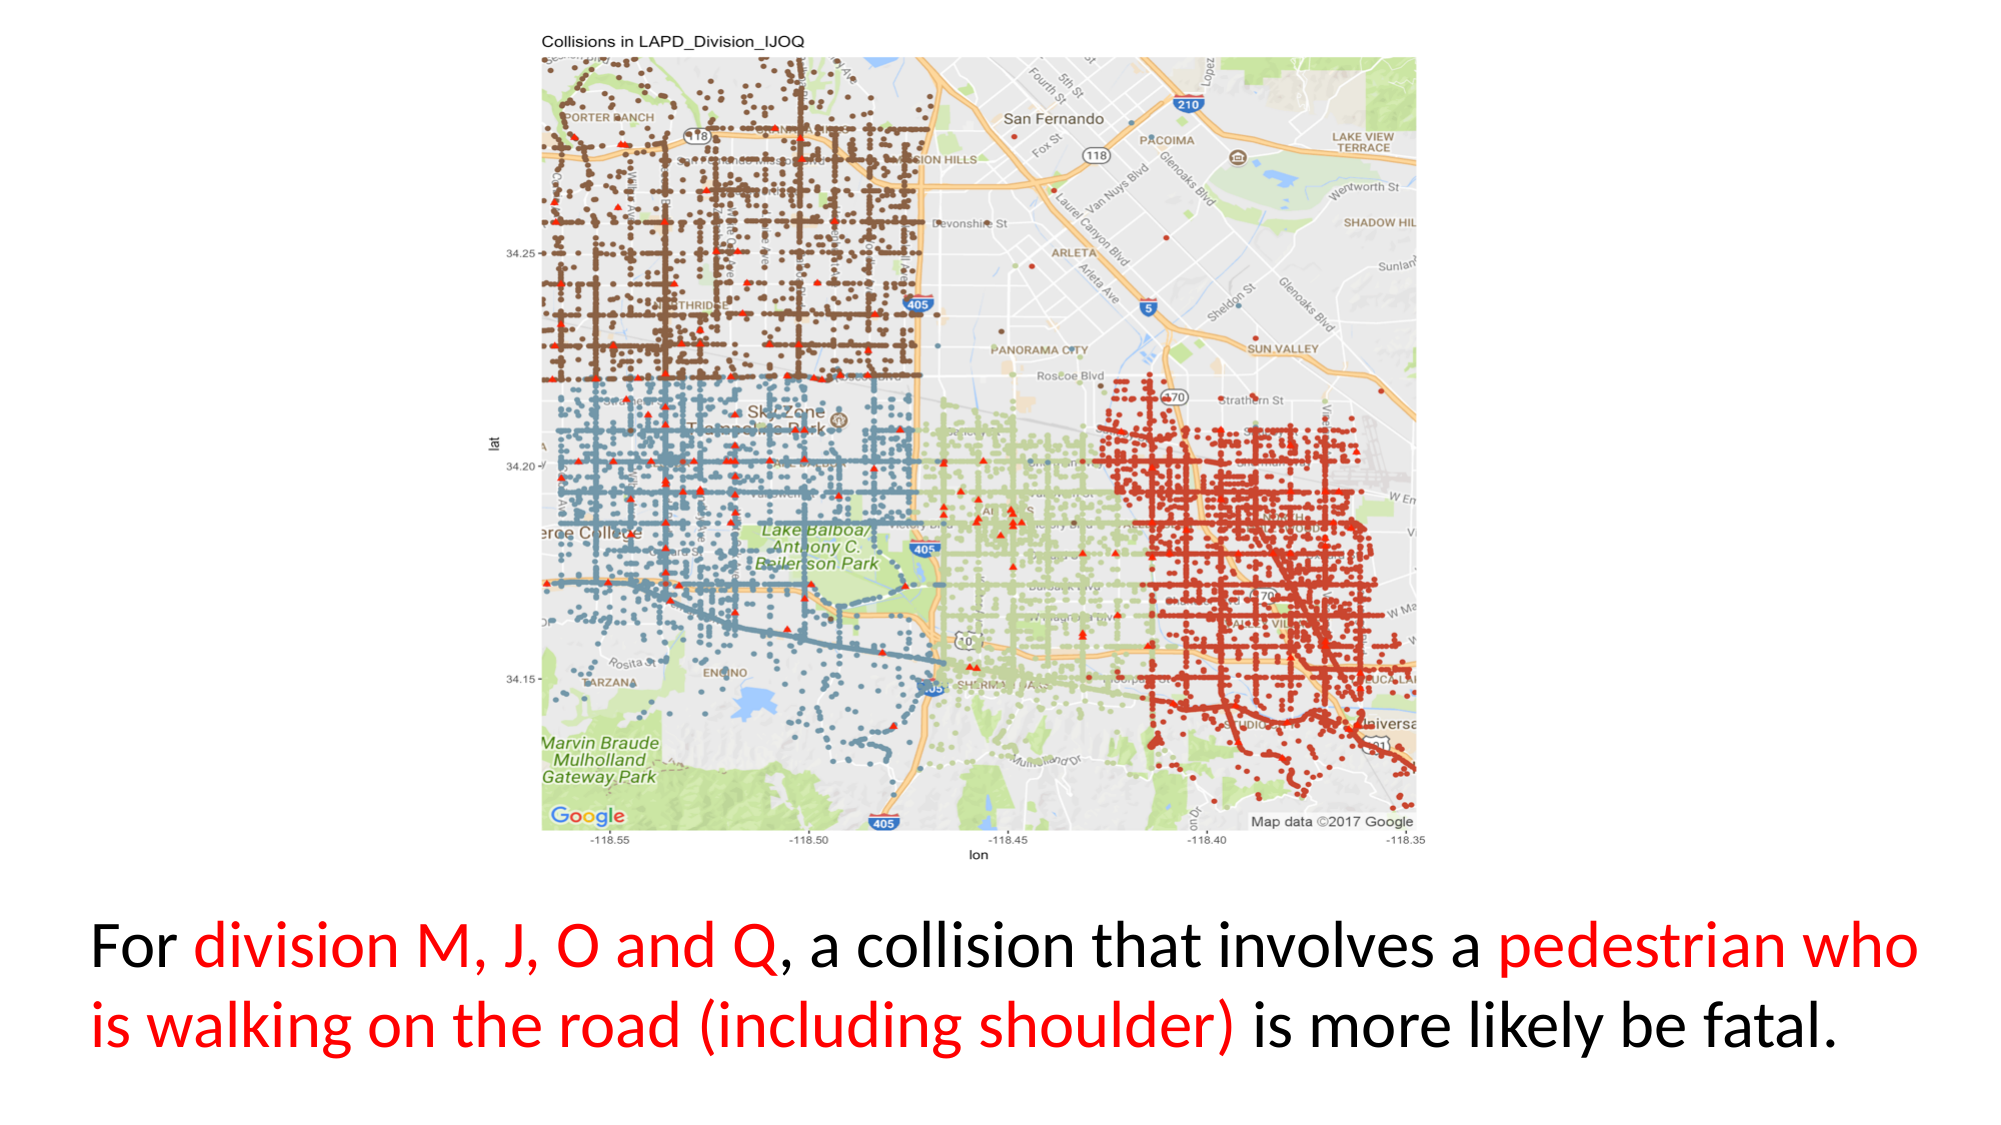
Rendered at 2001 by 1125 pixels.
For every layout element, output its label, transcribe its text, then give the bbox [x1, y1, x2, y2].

text_box For division M, J, O and Q, a collision that involves a pedestrian who is walking on the road (including shoulder) is more likely be fatal. [75, 893, 1943, 1069]
picture [243, 29, 1662, 866]
